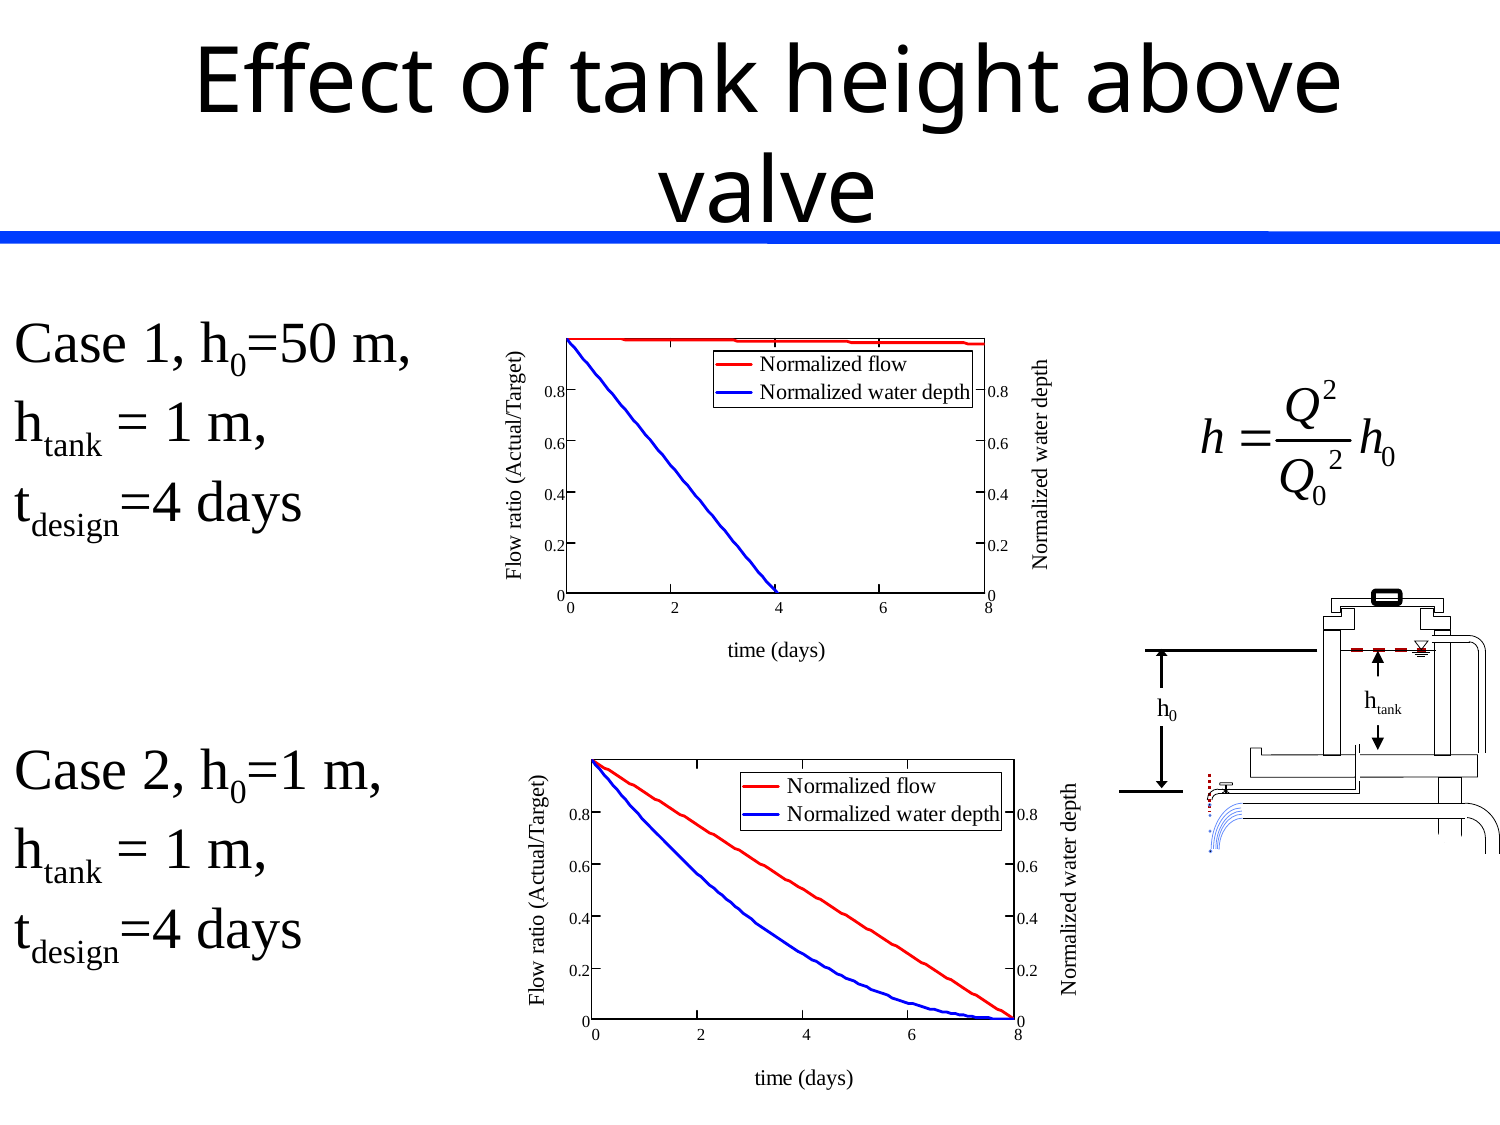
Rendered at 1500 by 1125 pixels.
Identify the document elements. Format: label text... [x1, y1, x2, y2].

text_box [0, 710, 1116, 1125]
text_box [1196, 371, 1399, 512]
title Effect of tank height above valve [75, 37, 1463, 225]
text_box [448, 269, 1062, 696]
picture [1117, 587, 1500, 855]
text_box Case 1, h0=50 m, htank = 1 m, tdesign=4 days [0, 296, 441, 551]
